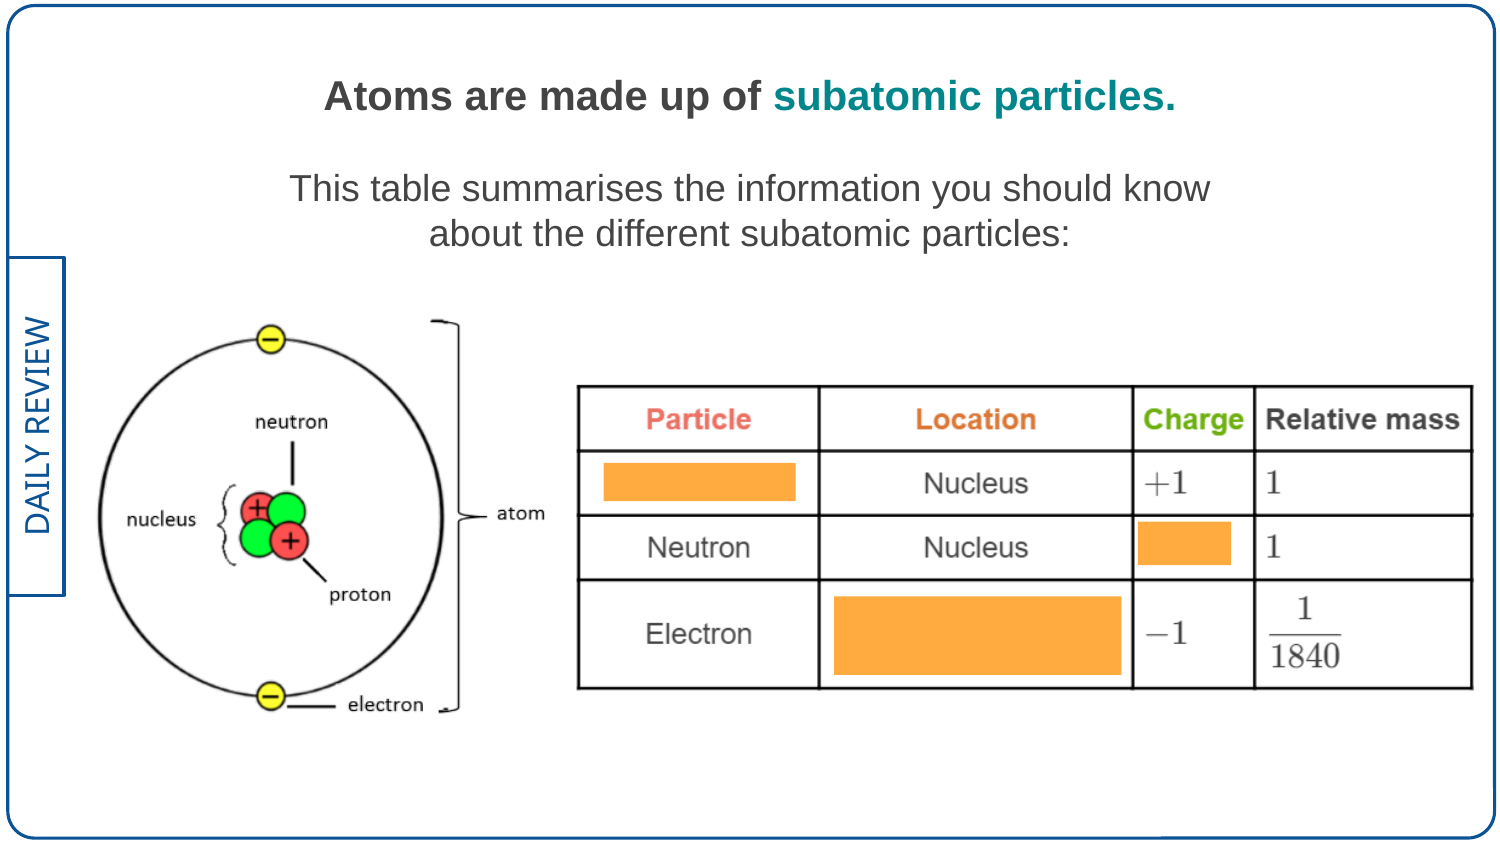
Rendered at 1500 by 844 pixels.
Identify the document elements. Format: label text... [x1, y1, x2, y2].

picture [566, 371, 1486, 699]
picture [75, 303, 560, 740]
text_box Atoms are made up of subatomic particles. This table summarises the information you should know about the different subatomic particles: [224, 61, 1275, 262]
